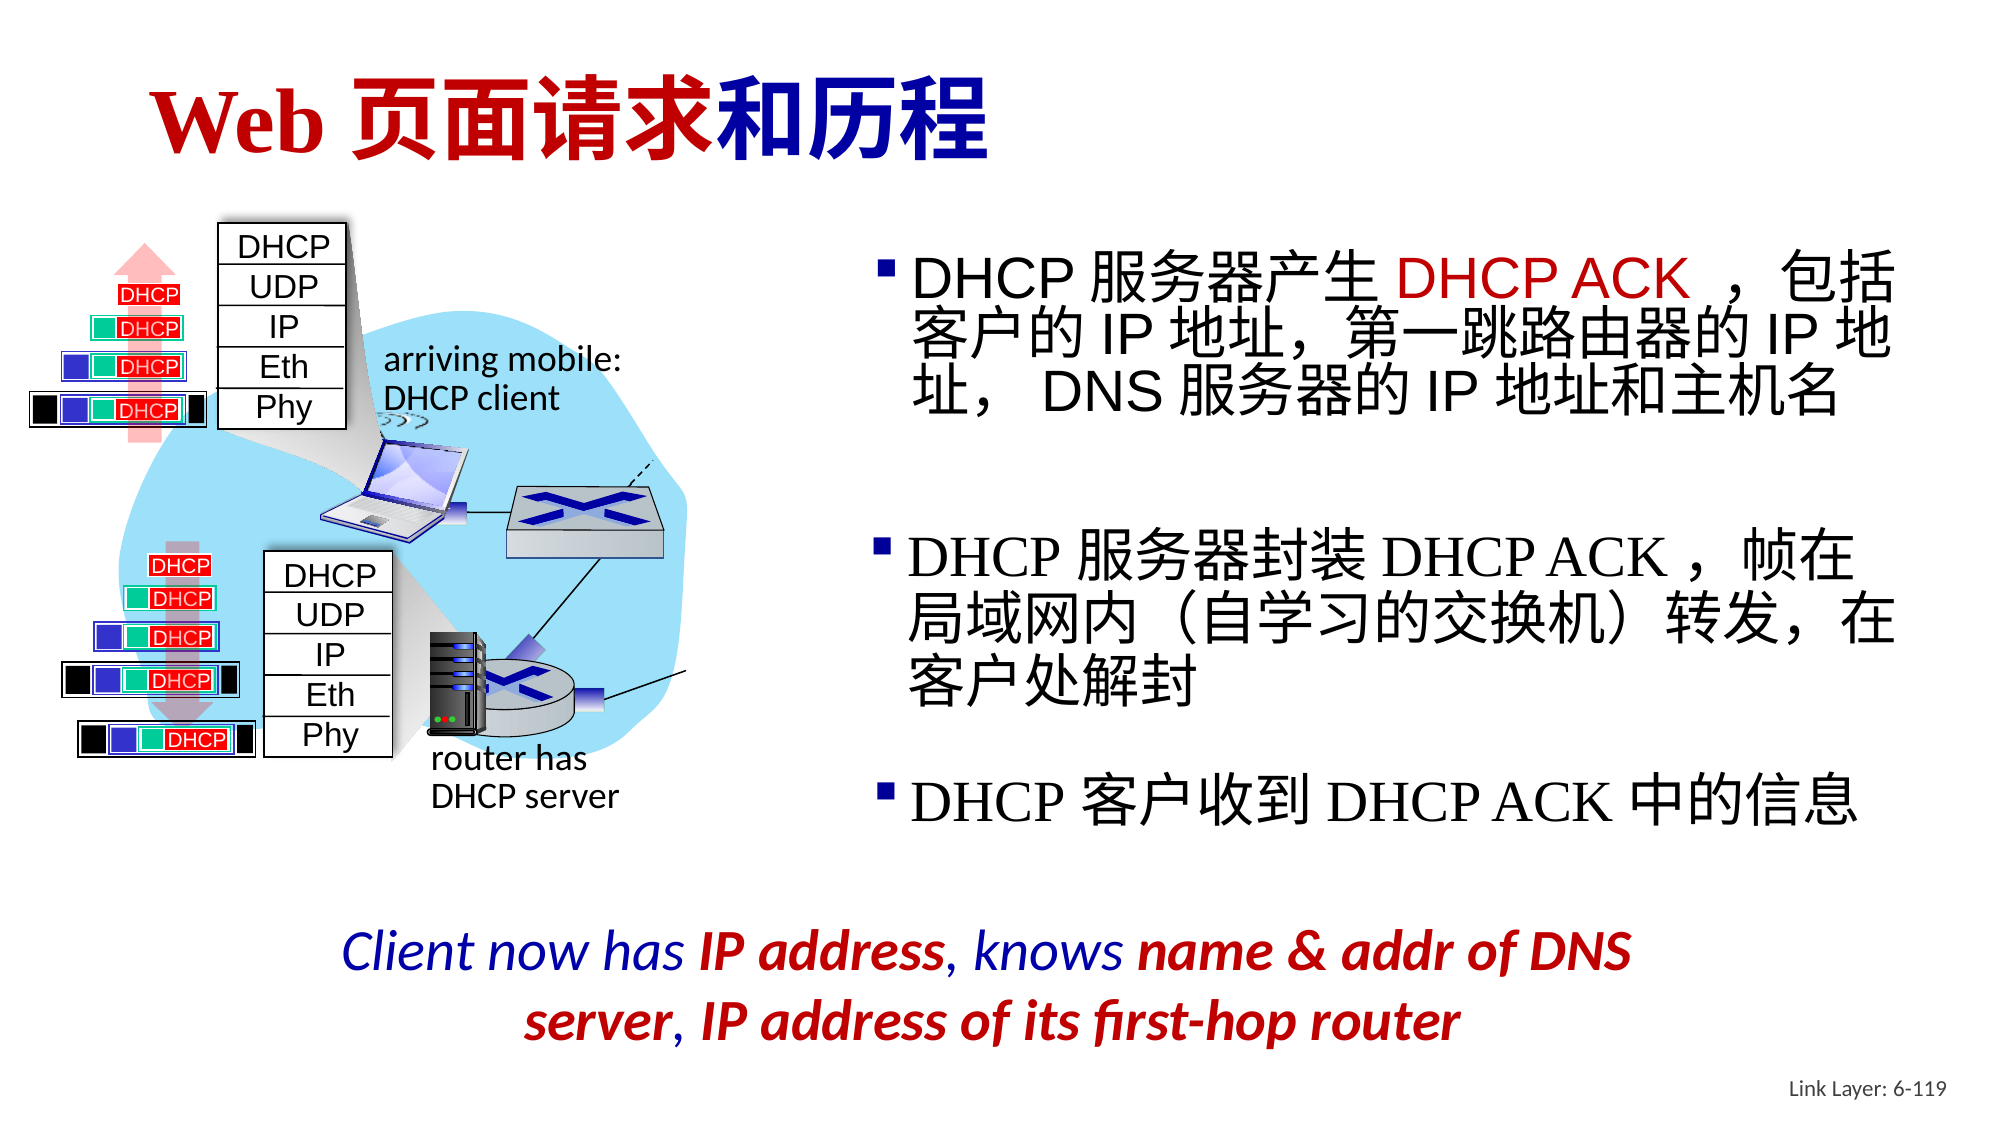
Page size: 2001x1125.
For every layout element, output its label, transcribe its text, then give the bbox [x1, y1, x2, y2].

text_box [470, 425, 688, 732]
text_box [122, 392, 312, 729]
text_box [383, 310, 545, 333]
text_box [427, 632, 487, 736]
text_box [136, 545, 226, 586]
text_box DHCP客户收到DHCP ACK中的信息 [857, 763, 1930, 884]
text_box router has DHCP server [415, 732, 635, 824]
text_box Client now has IP address, knows name & addr of DNS server, IP address of its first-hop router [326, 904, 1660, 1060]
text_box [312, 410, 470, 546]
text_box DHCP服务器产生DHCP ACK ，包括客户的IP地址，第一跳路由器的IP地址，DNS服务器的IP地址和主机名 [858, 246, 1953, 505]
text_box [215, 218, 383, 492]
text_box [78, 719, 256, 760]
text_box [262, 546, 479, 762]
text_box arriving mobile: DHCP client [383, 333, 638, 425]
text_box [575, 688, 605, 712]
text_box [29, 242, 207, 443]
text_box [506, 486, 664, 559]
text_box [62, 541, 240, 733]
slide_number Link Layer: 6-119 [1512, 1056, 1963, 1117]
text_box DHCP服务器封装DHCP ACK，帧在局域网内（自学习的交换机）转发，在客户处解封 [854, 518, 1926, 743]
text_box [479, 659, 575, 737]
text_box [506, 634, 546, 659]
title Web页面请求和历程 [133, 49, 1859, 197]
